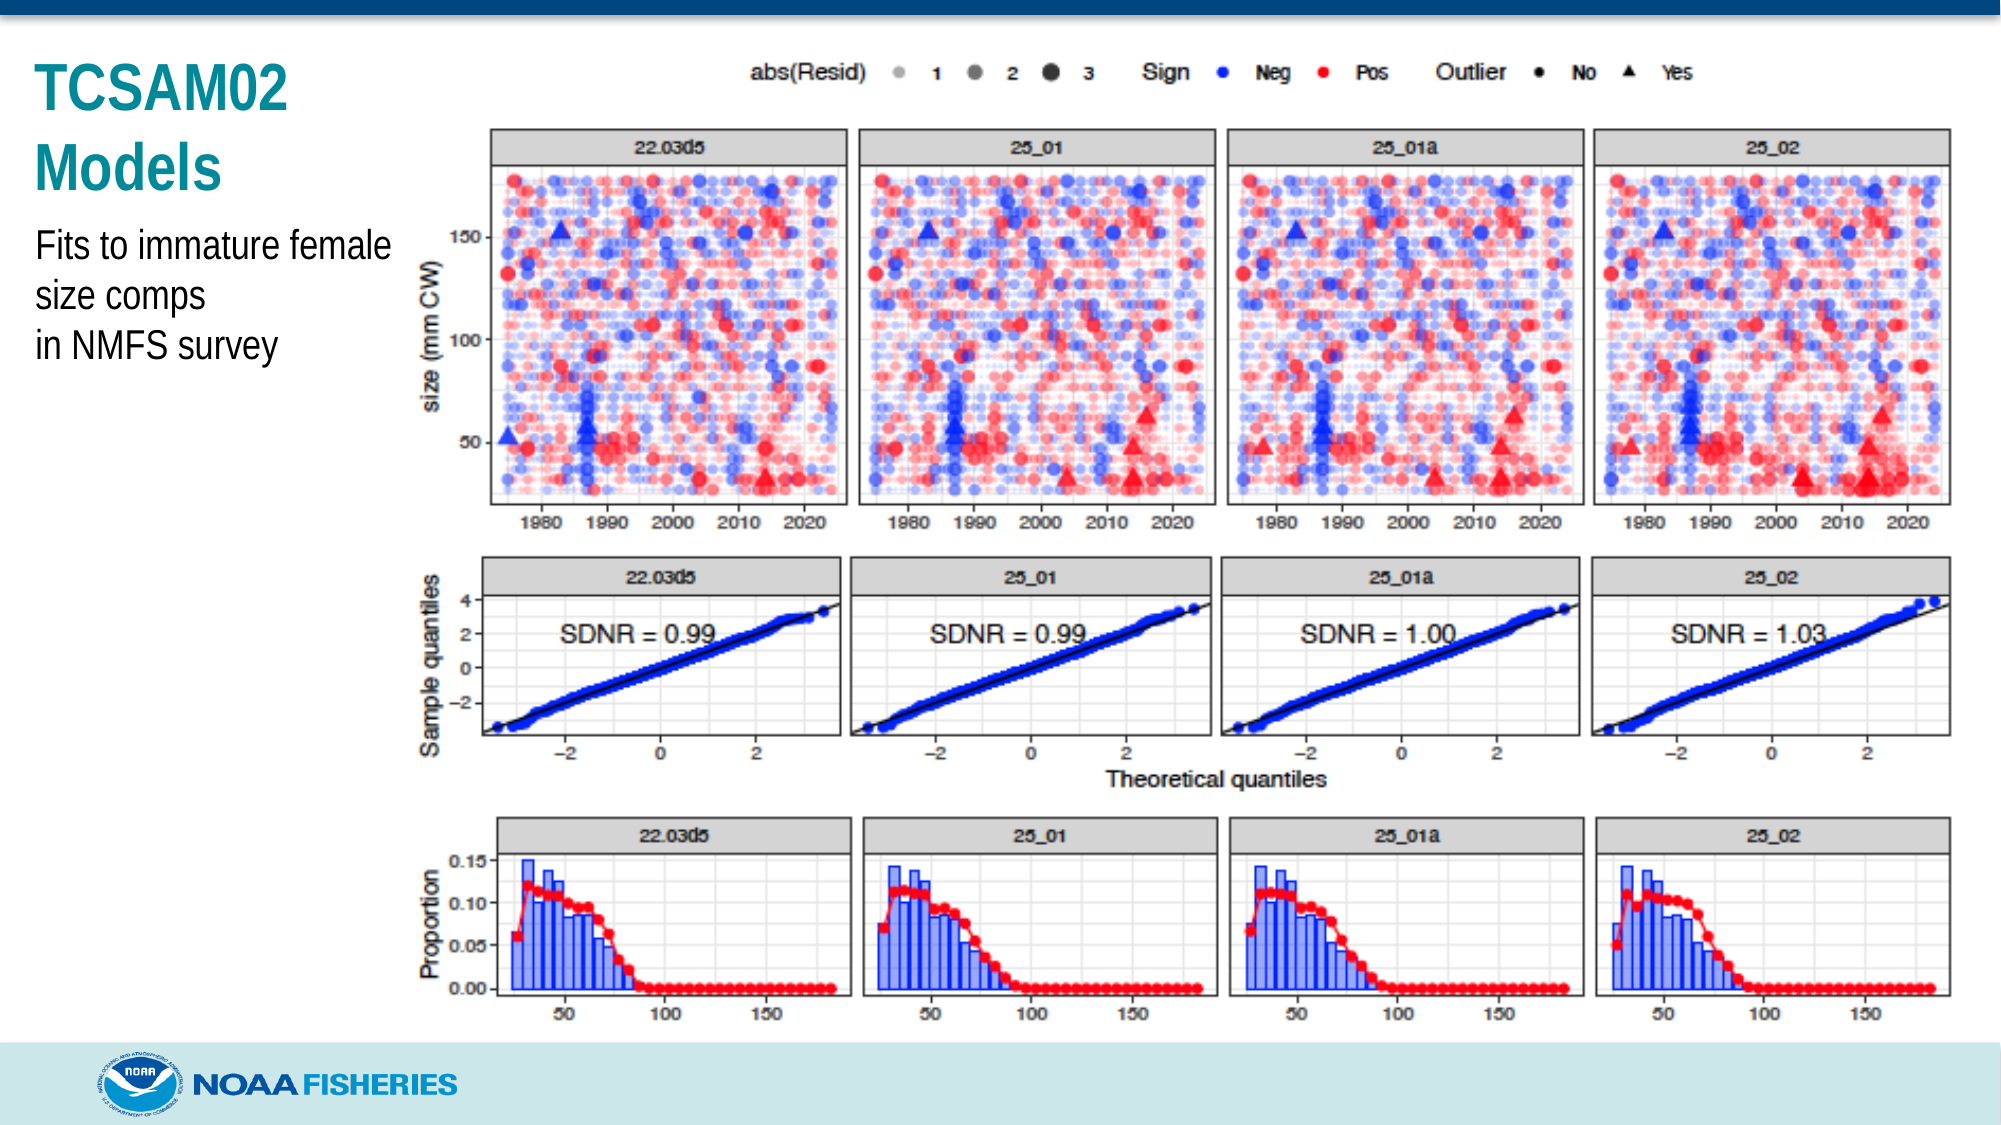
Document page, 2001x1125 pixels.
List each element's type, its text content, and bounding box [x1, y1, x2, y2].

picture [408, 55, 1959, 1027]
text_box Fits to immature female size comps in NMFS survey [20, 210, 403, 375]
title TCSAM02 Models [19, 36, 513, 123]
picture [97, 1052, 457, 1117]
picture [446, 1078, 457, 1085]
